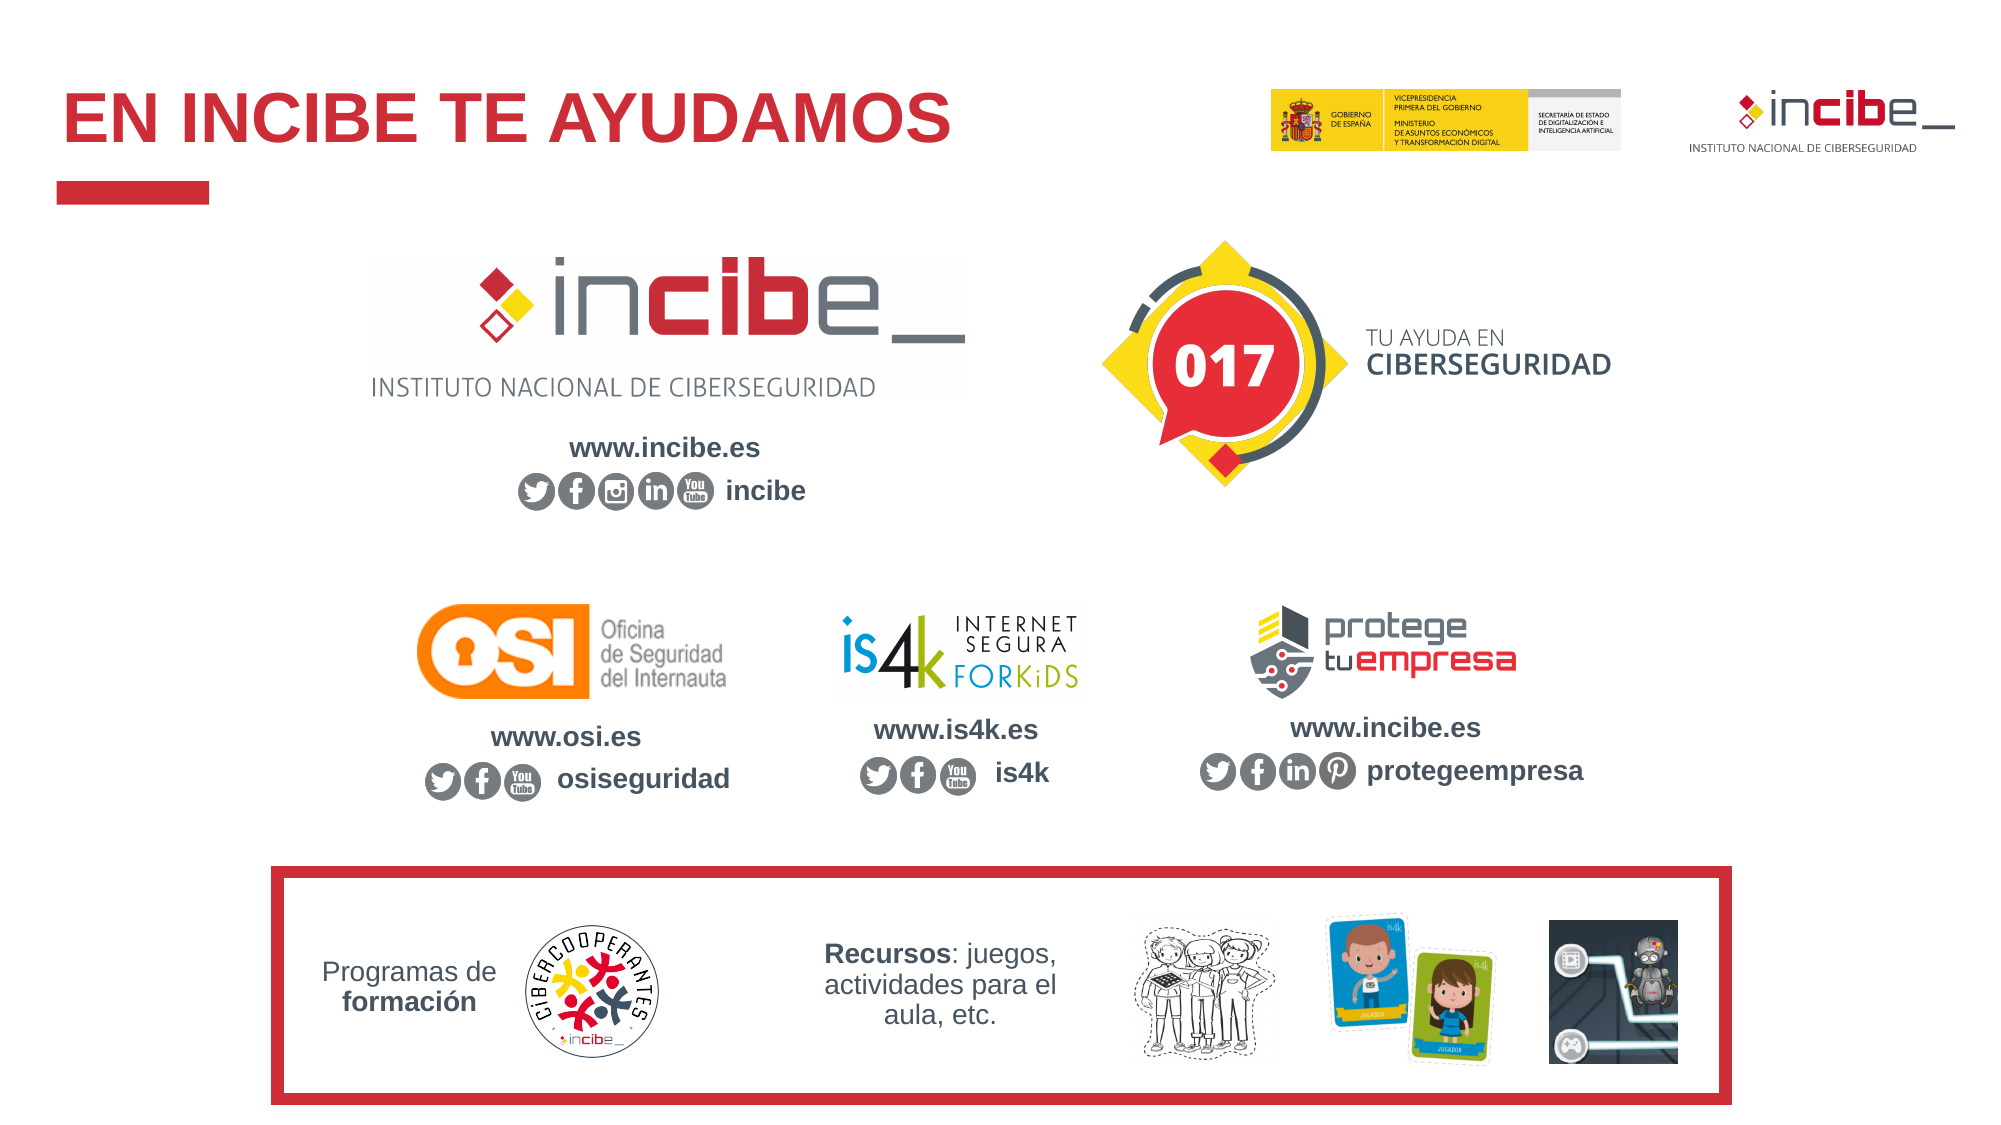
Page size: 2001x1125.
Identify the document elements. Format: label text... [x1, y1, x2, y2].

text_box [401, 604, 1599, 809]
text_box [525, 918, 1678, 1065]
list Programas de formación [282, 957, 525, 1026]
picture [1271, 89, 1621, 151]
list EN INCIBE TE AYUDAMOS [56, 71, 1176, 158]
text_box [373, 230, 1628, 520]
picture [1690, 90, 1955, 152]
text_box [277, 871, 1726, 1100]
picture [1407, 1065, 1494, 1069]
picture [1321, 911, 1413, 918]
